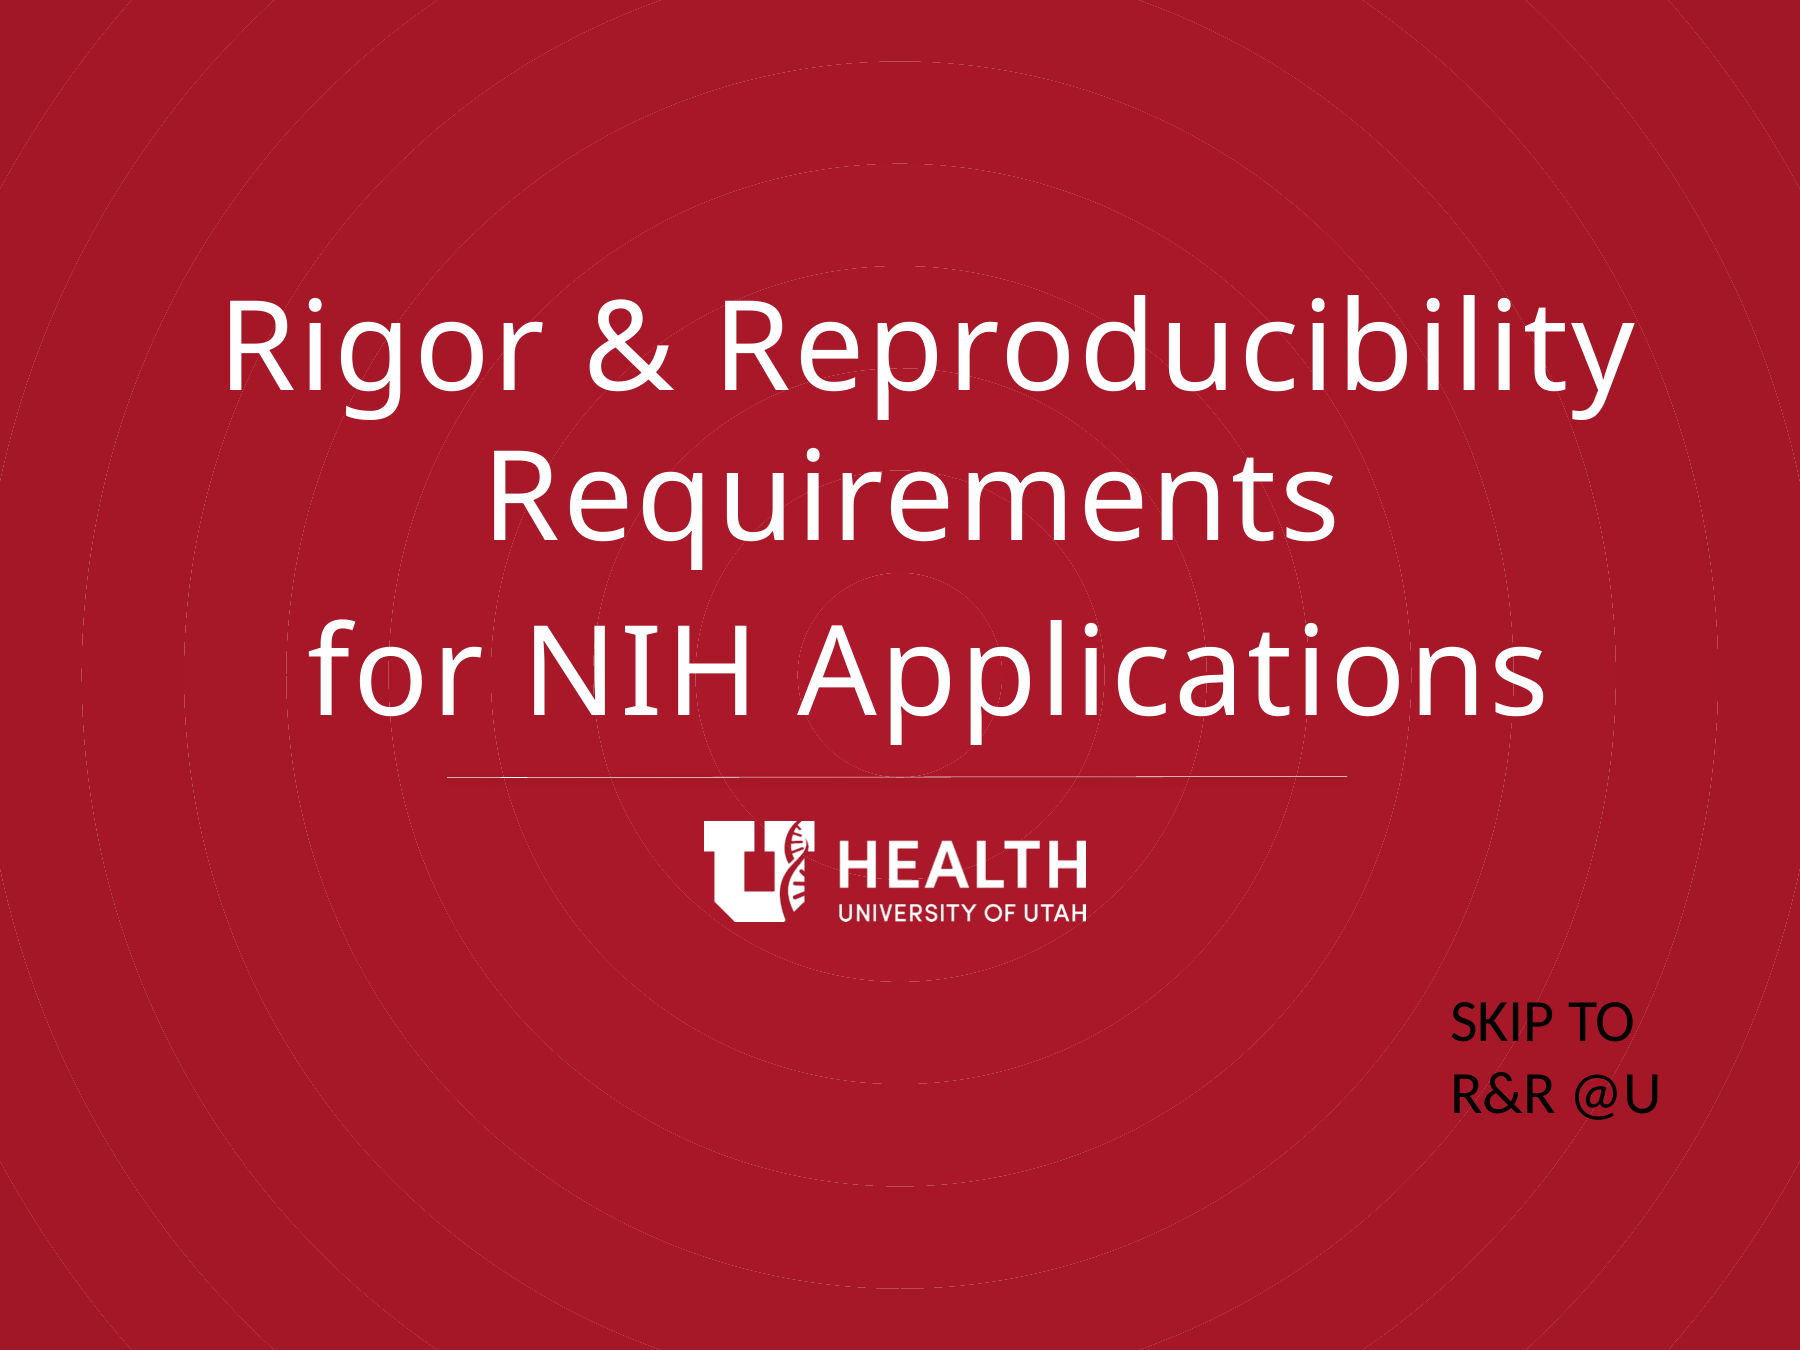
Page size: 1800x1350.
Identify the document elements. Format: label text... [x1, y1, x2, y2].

picture [704, 821, 1086, 922]
text_box SKIP TO R&R @U [1435, 973, 1677, 1133]
list Rigor & Reproducibility Requirements for NIH Applications [156, 258, 1704, 603]
